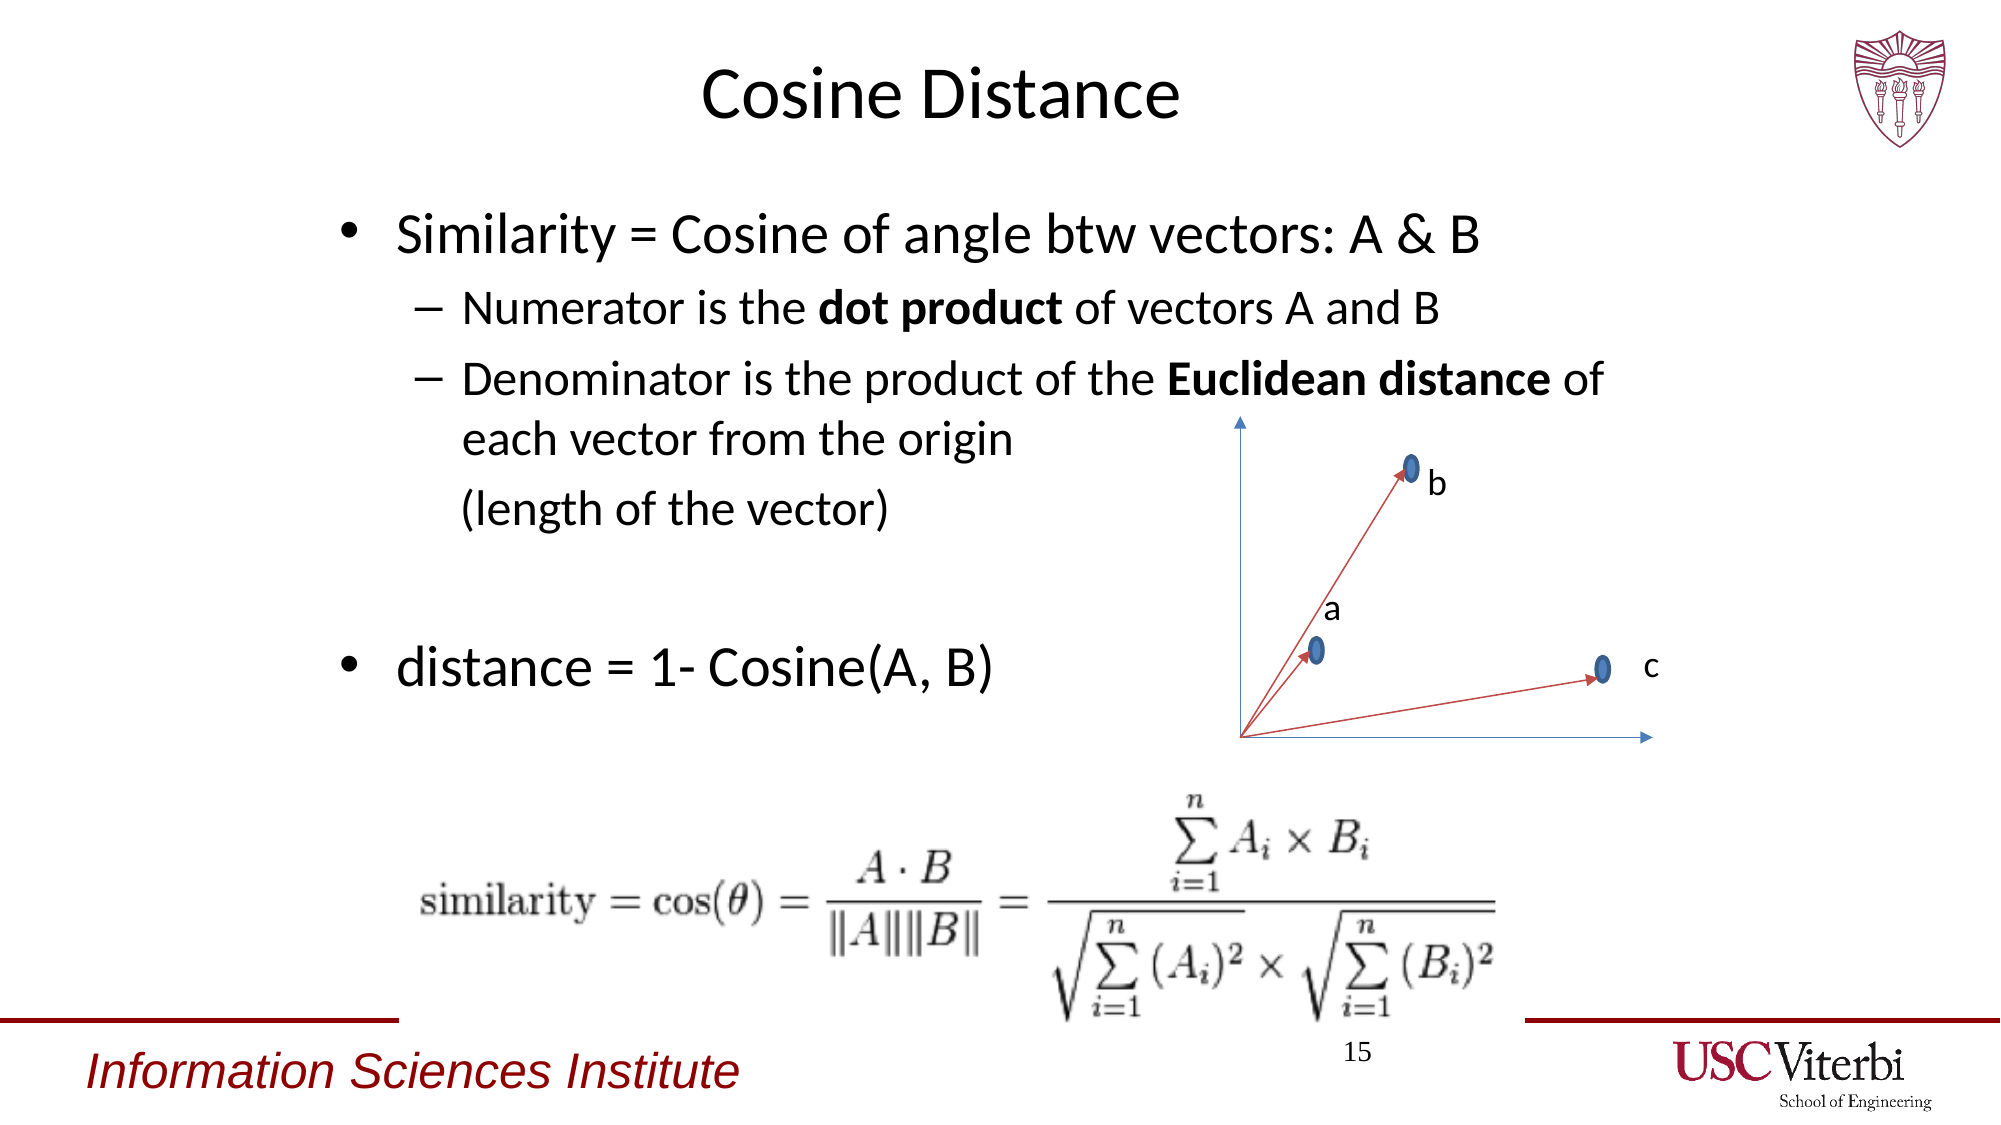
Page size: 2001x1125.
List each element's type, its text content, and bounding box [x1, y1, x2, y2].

list Similarity = Cosine of angle btw vectors: A & B Numerator is the dot product of vectors A and B Denominator is the product of the Euclidean distance of each vector from the origin (length of the vector) distance = 1- Cosine(A, B) [324, 187, 1700, 930]
picture [1824, 13, 1975, 164]
slide_number 15 [1074, 1047, 1388, 1100]
picture [1641, 1027, 1964, 1118]
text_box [1240, 415, 1676, 738]
picture [399, 789, 1526, 1041]
title Cosine Distance [99, 35, 1783, 141]
